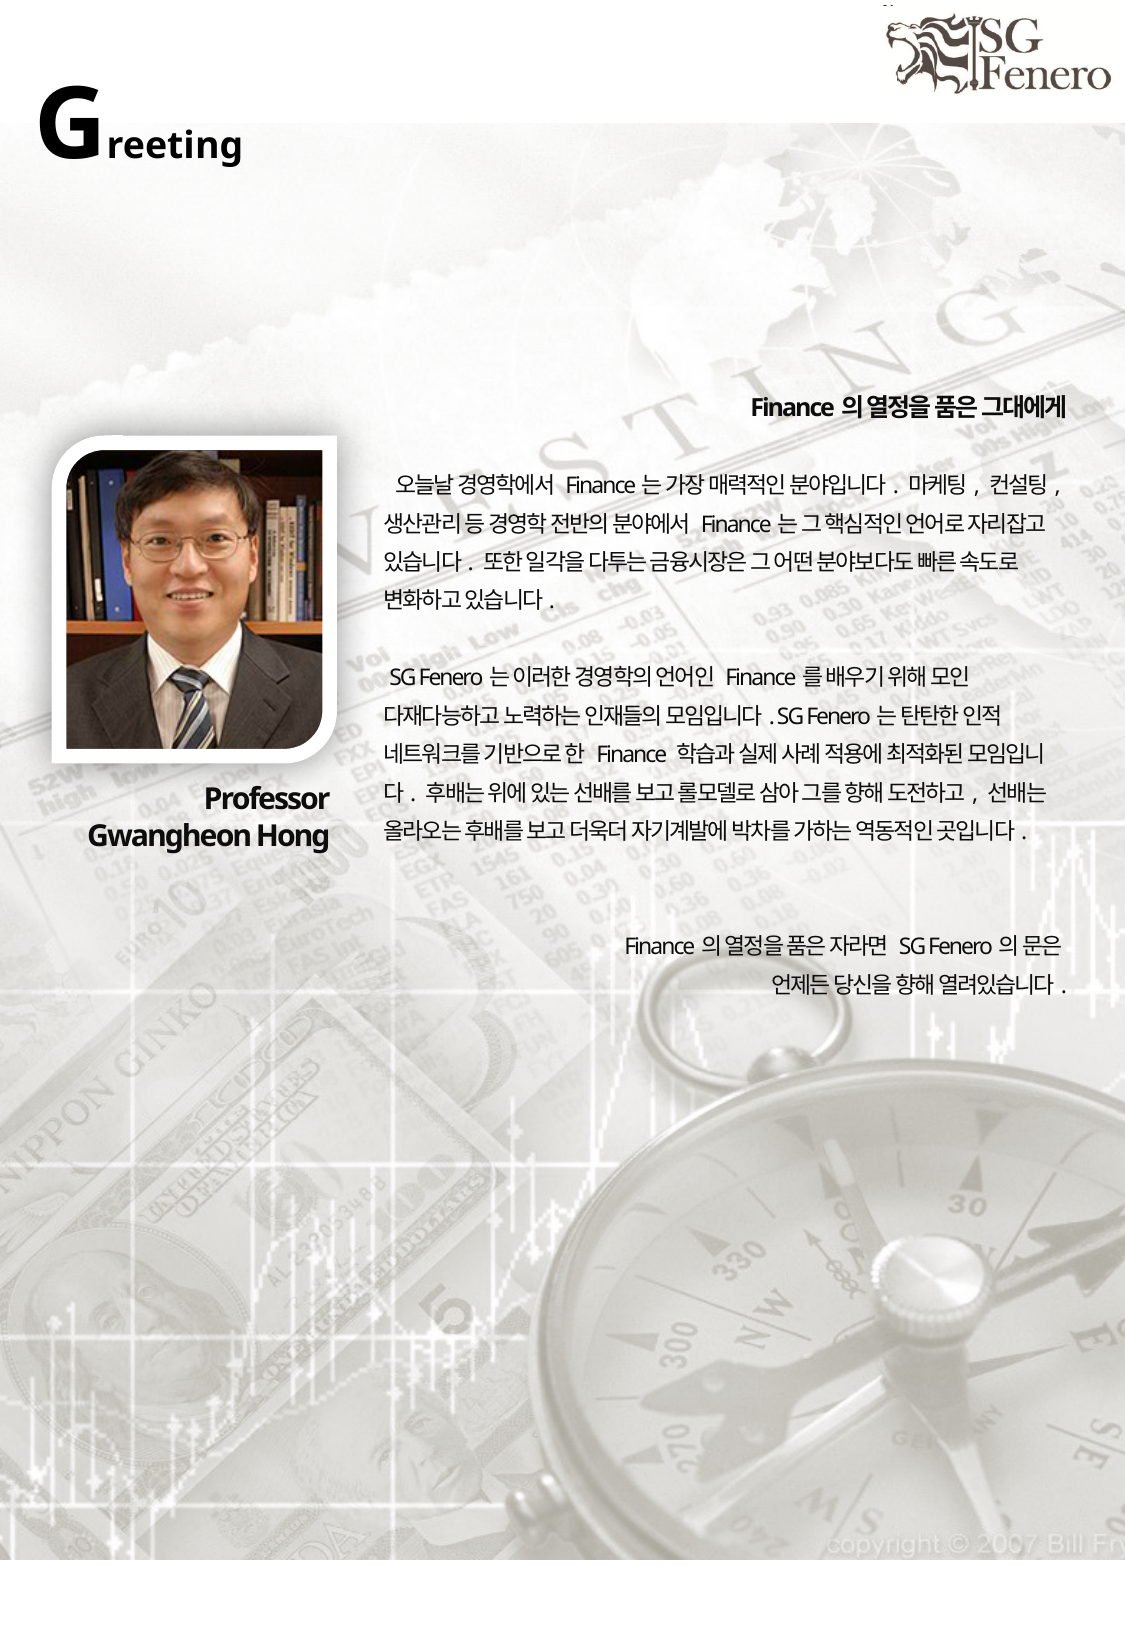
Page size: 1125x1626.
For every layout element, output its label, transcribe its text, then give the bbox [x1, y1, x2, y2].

picture [874, 5, 1123, 97]
picture [0, 123, 1125, 1561]
text_box Greeting [19, 51, 657, 122]
